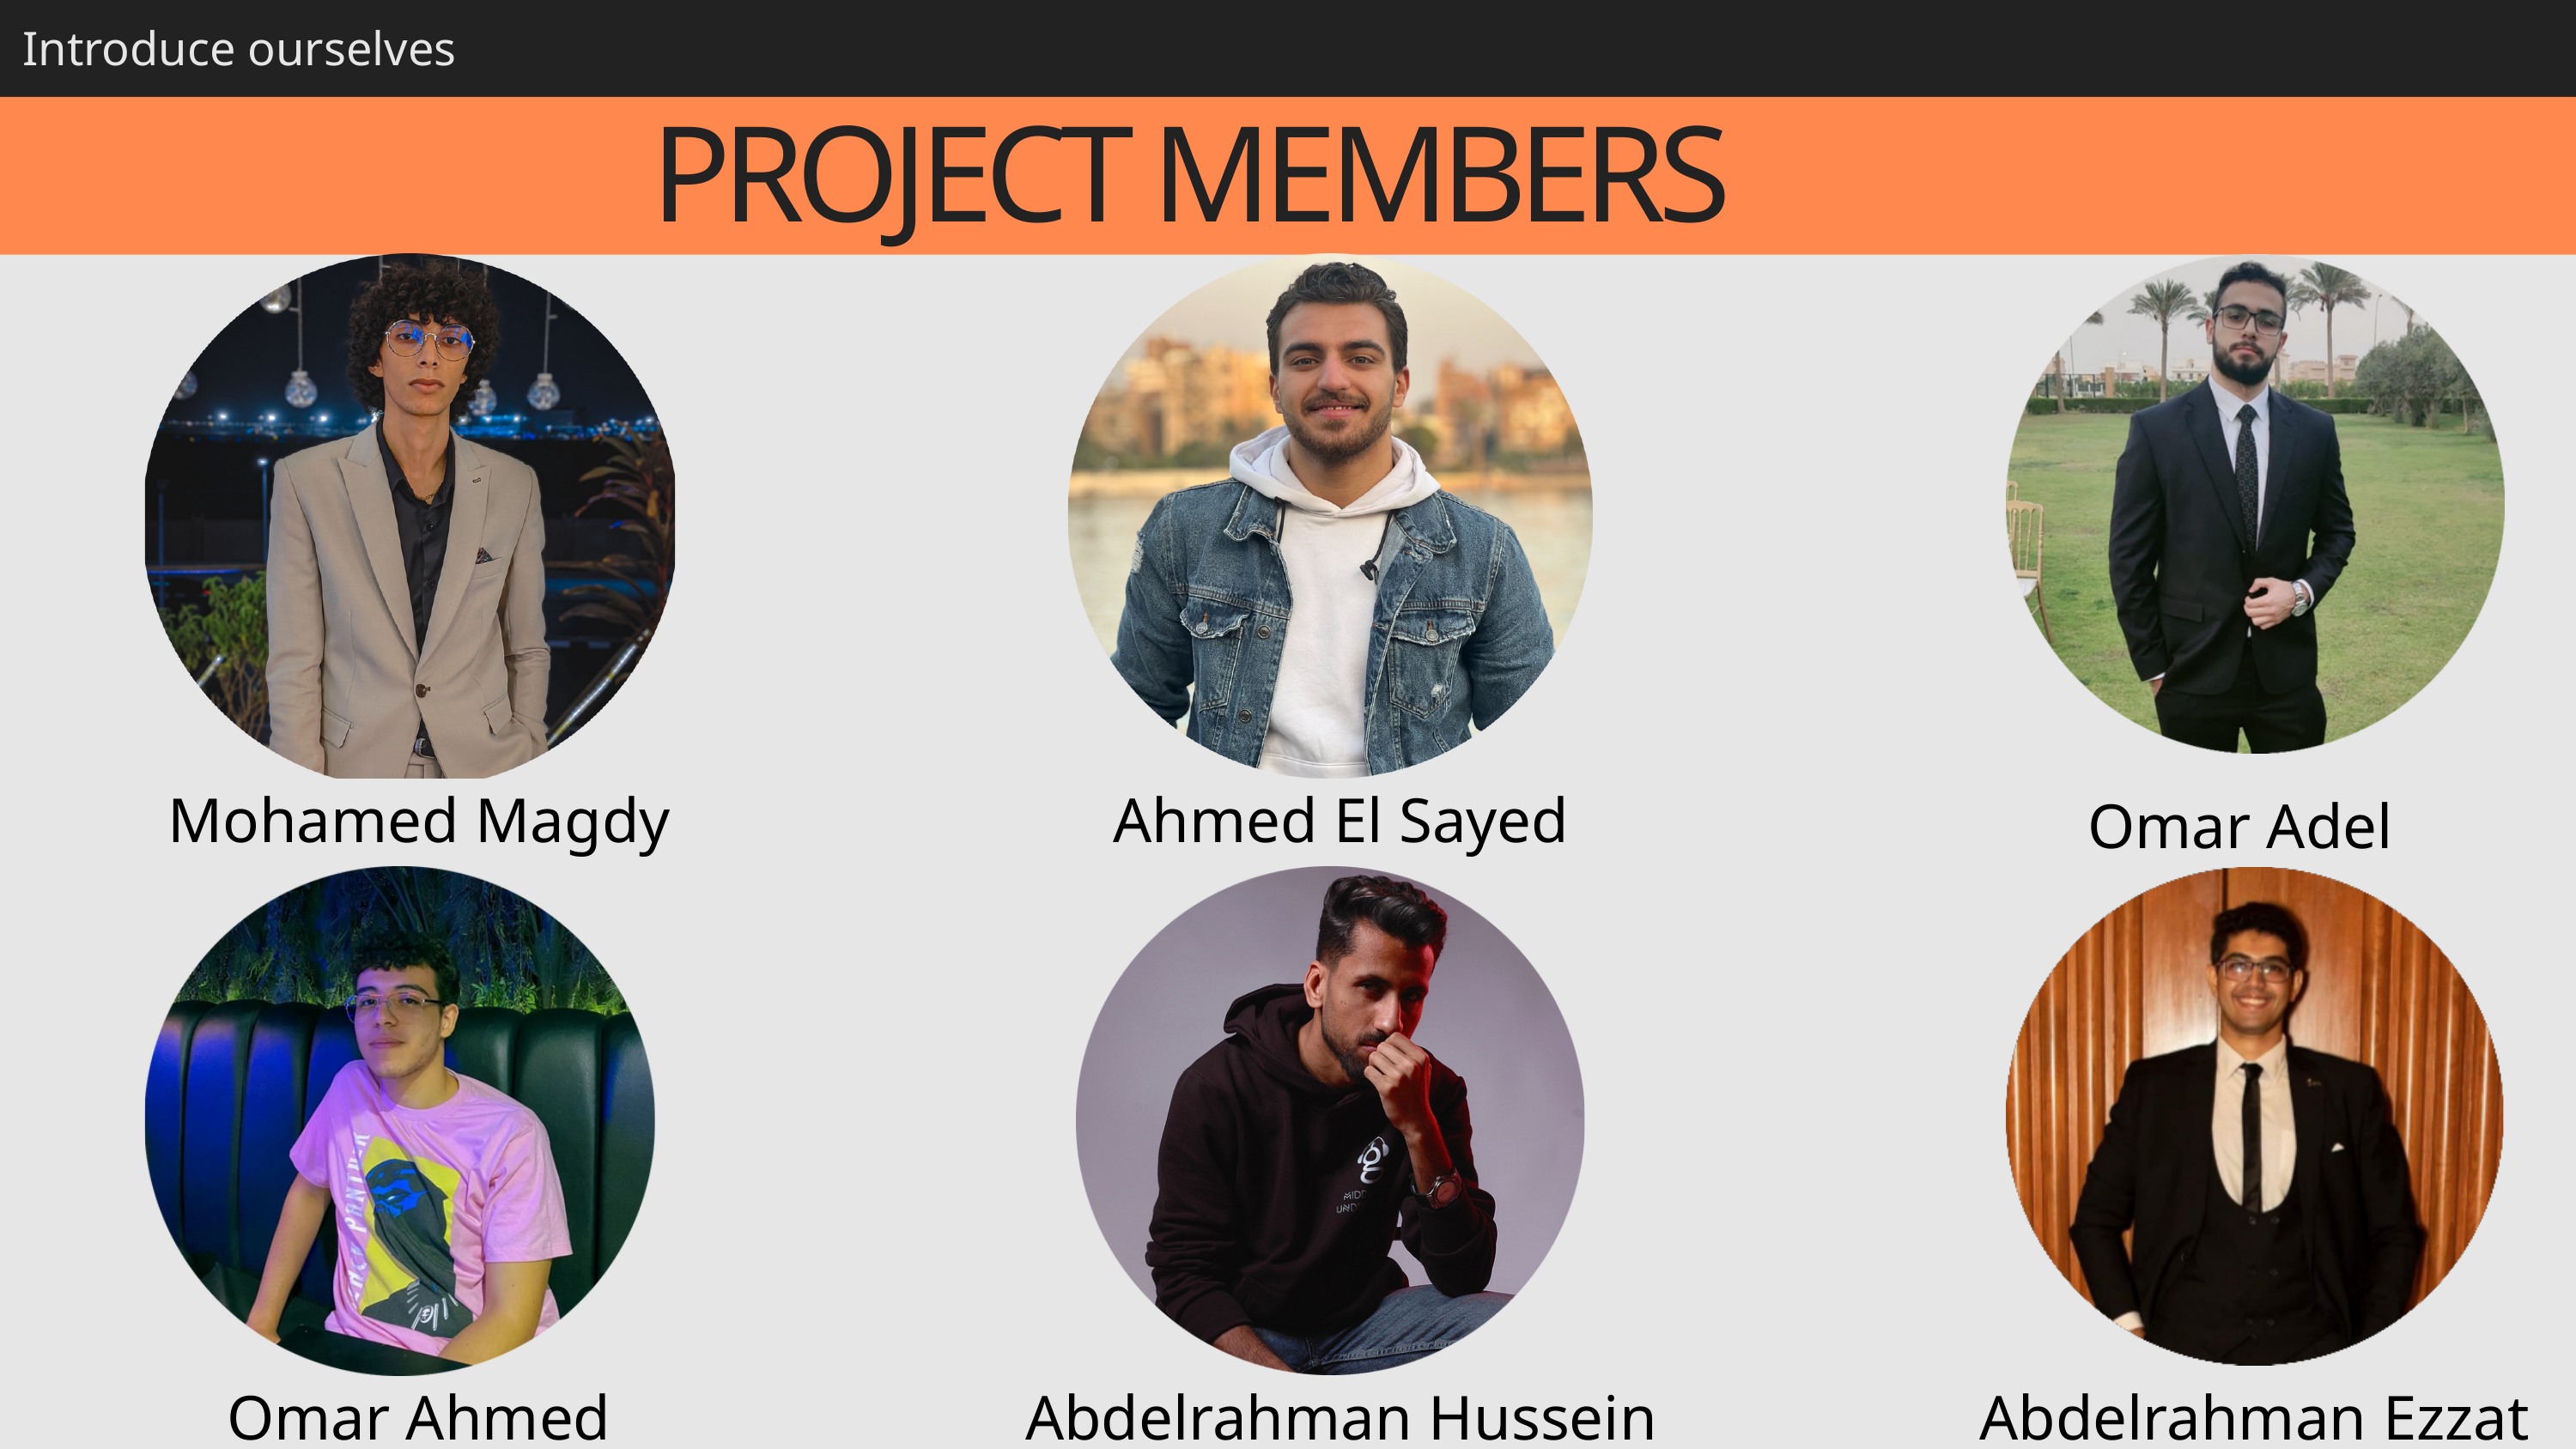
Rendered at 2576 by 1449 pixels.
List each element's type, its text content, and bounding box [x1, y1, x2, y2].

text_box [144, 866, 655, 1376]
text_box [1067, 253, 1593, 779]
text_box [2006, 867, 2504, 1366]
text_box [144, 253, 676, 779]
text_box Mohamed Magdy [162, 769, 676, 855]
text_box Ahmed El Sayed [1076, 769, 1607, 855]
text_box Abdelrahman Hussein [1013, 1367, 1669, 1449]
text_box Abdelrahman Ezzat [1955, 1367, 2554, 1449]
text_box PROJECT MEMBERS [651, 124, 1925, 249]
text_box [2006, 254, 2505, 754]
text_box Omar Ahmed [223, 1367, 615, 1449]
text_box Omar Adel [2083, 775, 2398, 861]
text_box [0, 96, 2576, 255]
text_box [1076, 866, 1585, 1367]
text_box [0, 0, 2576, 96]
text_box Introduce ourselves [22, 9, 676, 76]
